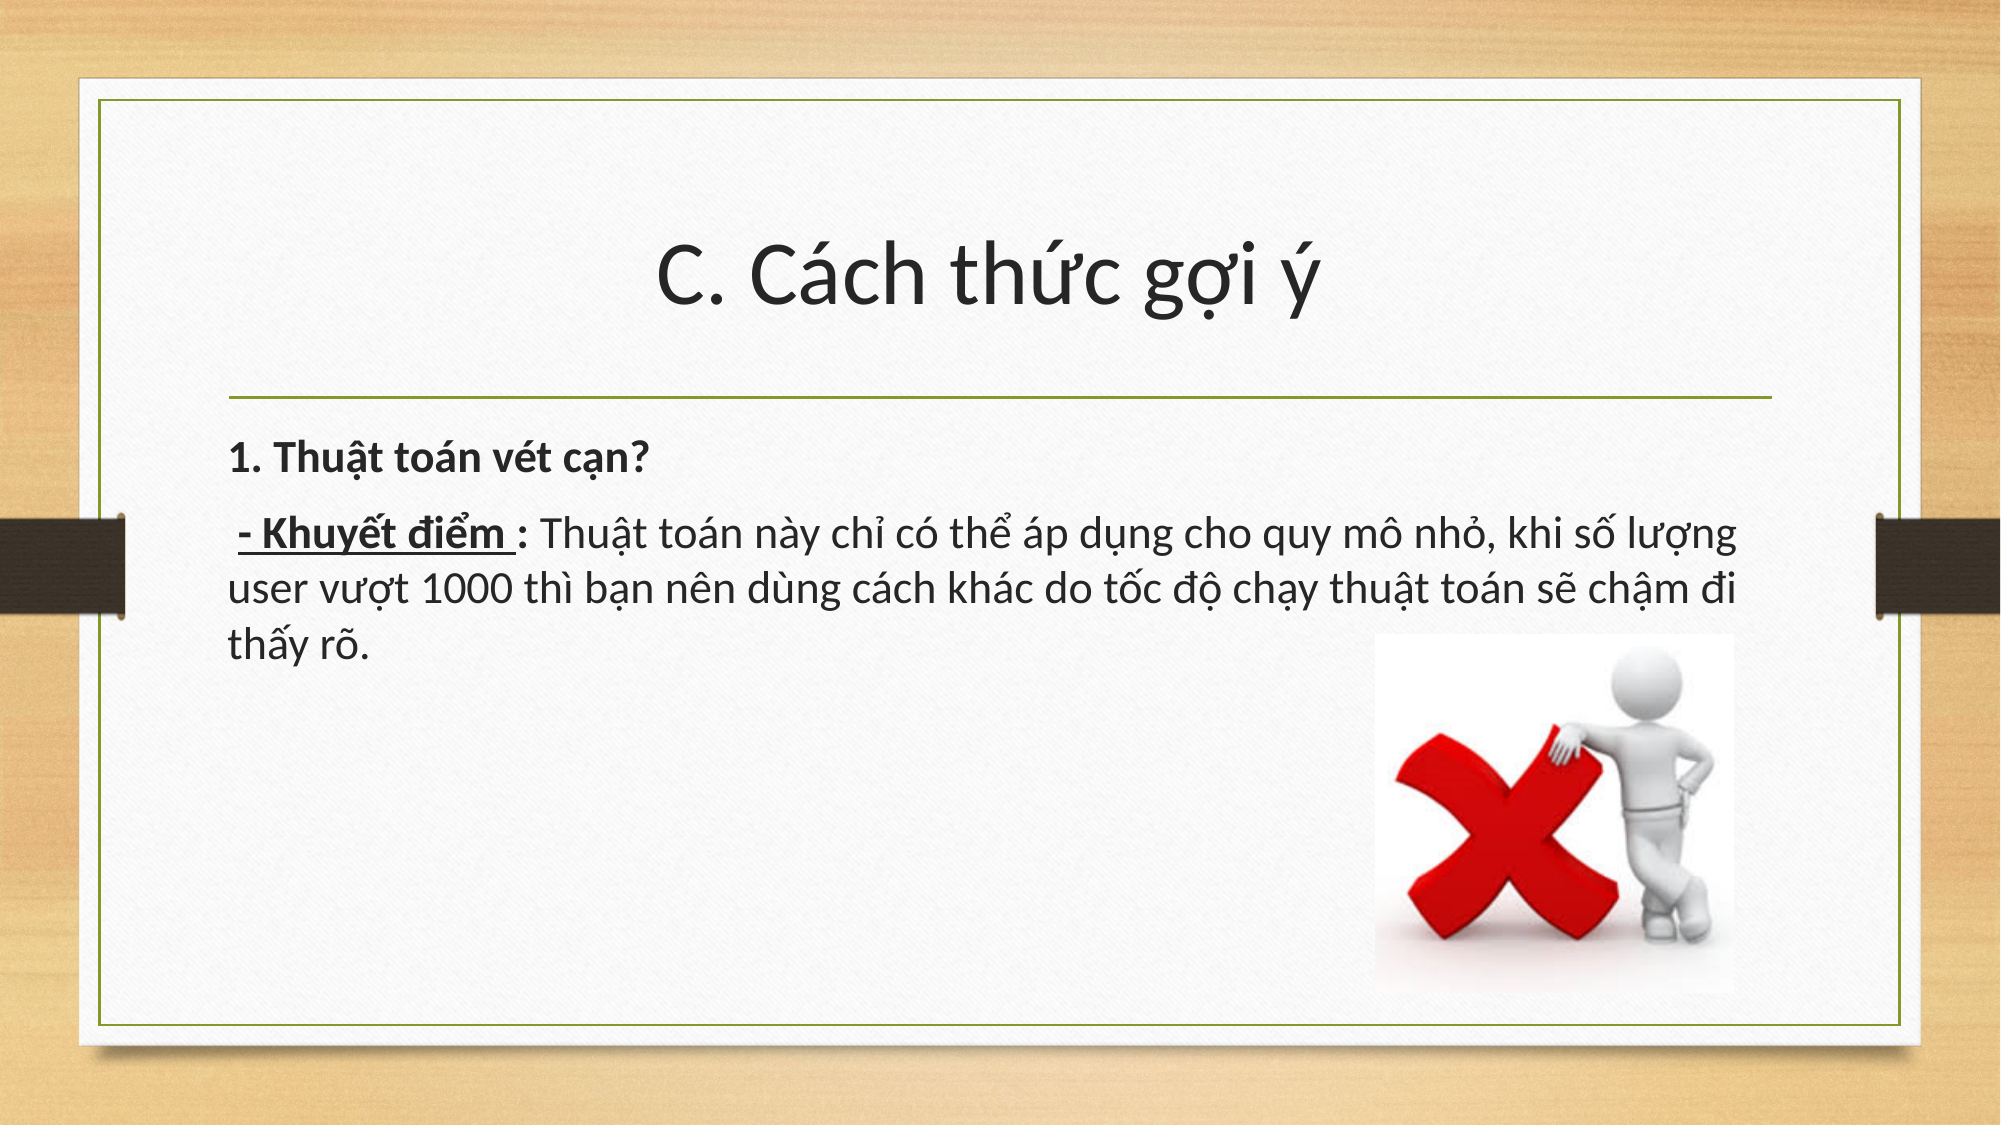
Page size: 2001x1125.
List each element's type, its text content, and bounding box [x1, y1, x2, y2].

list 1. Thuật toán vét cạn? - Khuyết điểm : Thuật toán này chỉ có thể áp dụng cho quy mô nhỏ, khi số lượng user vượt 1000 thì bạn nên dùng cách khác do tốc độ chạy thuật toán sẽ chậm đi thấy rõ. [212, 419, 1811, 678]
title C. Cách thức gợi ý [212, 161, 1788, 375]
picture [0, 0, 2001, 1125]
